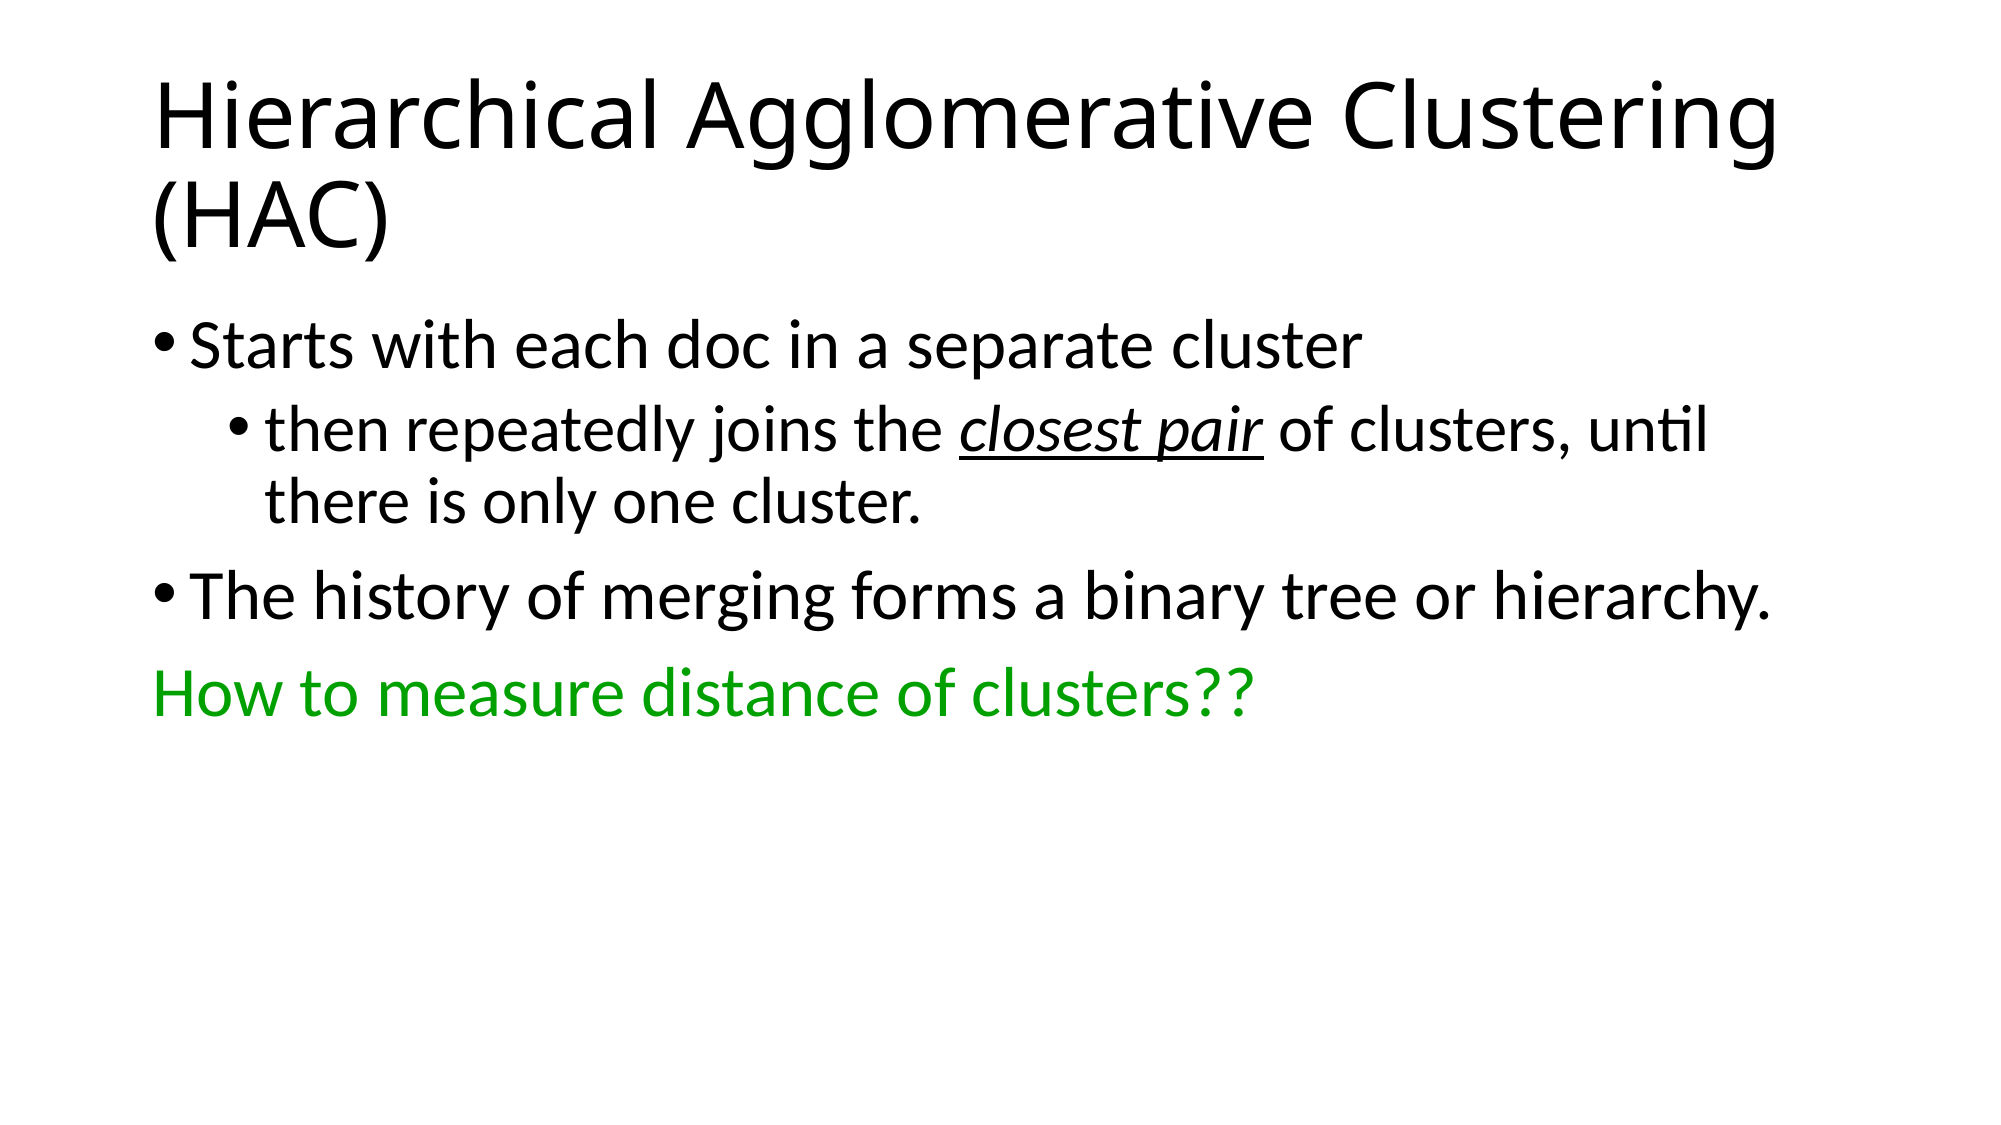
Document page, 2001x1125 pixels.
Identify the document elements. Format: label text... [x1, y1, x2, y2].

title Hierarchical Agglomerative Clustering (HAC) [137, 59, 1863, 278]
list Starts with each doc in a separate cluster then repeatedly joins the closest pair of clusters, until there is only one cluster. The history of merging forms a binary tree or hierarchy. How to measure distance of clusters?? [137, 299, 1863, 1014]
